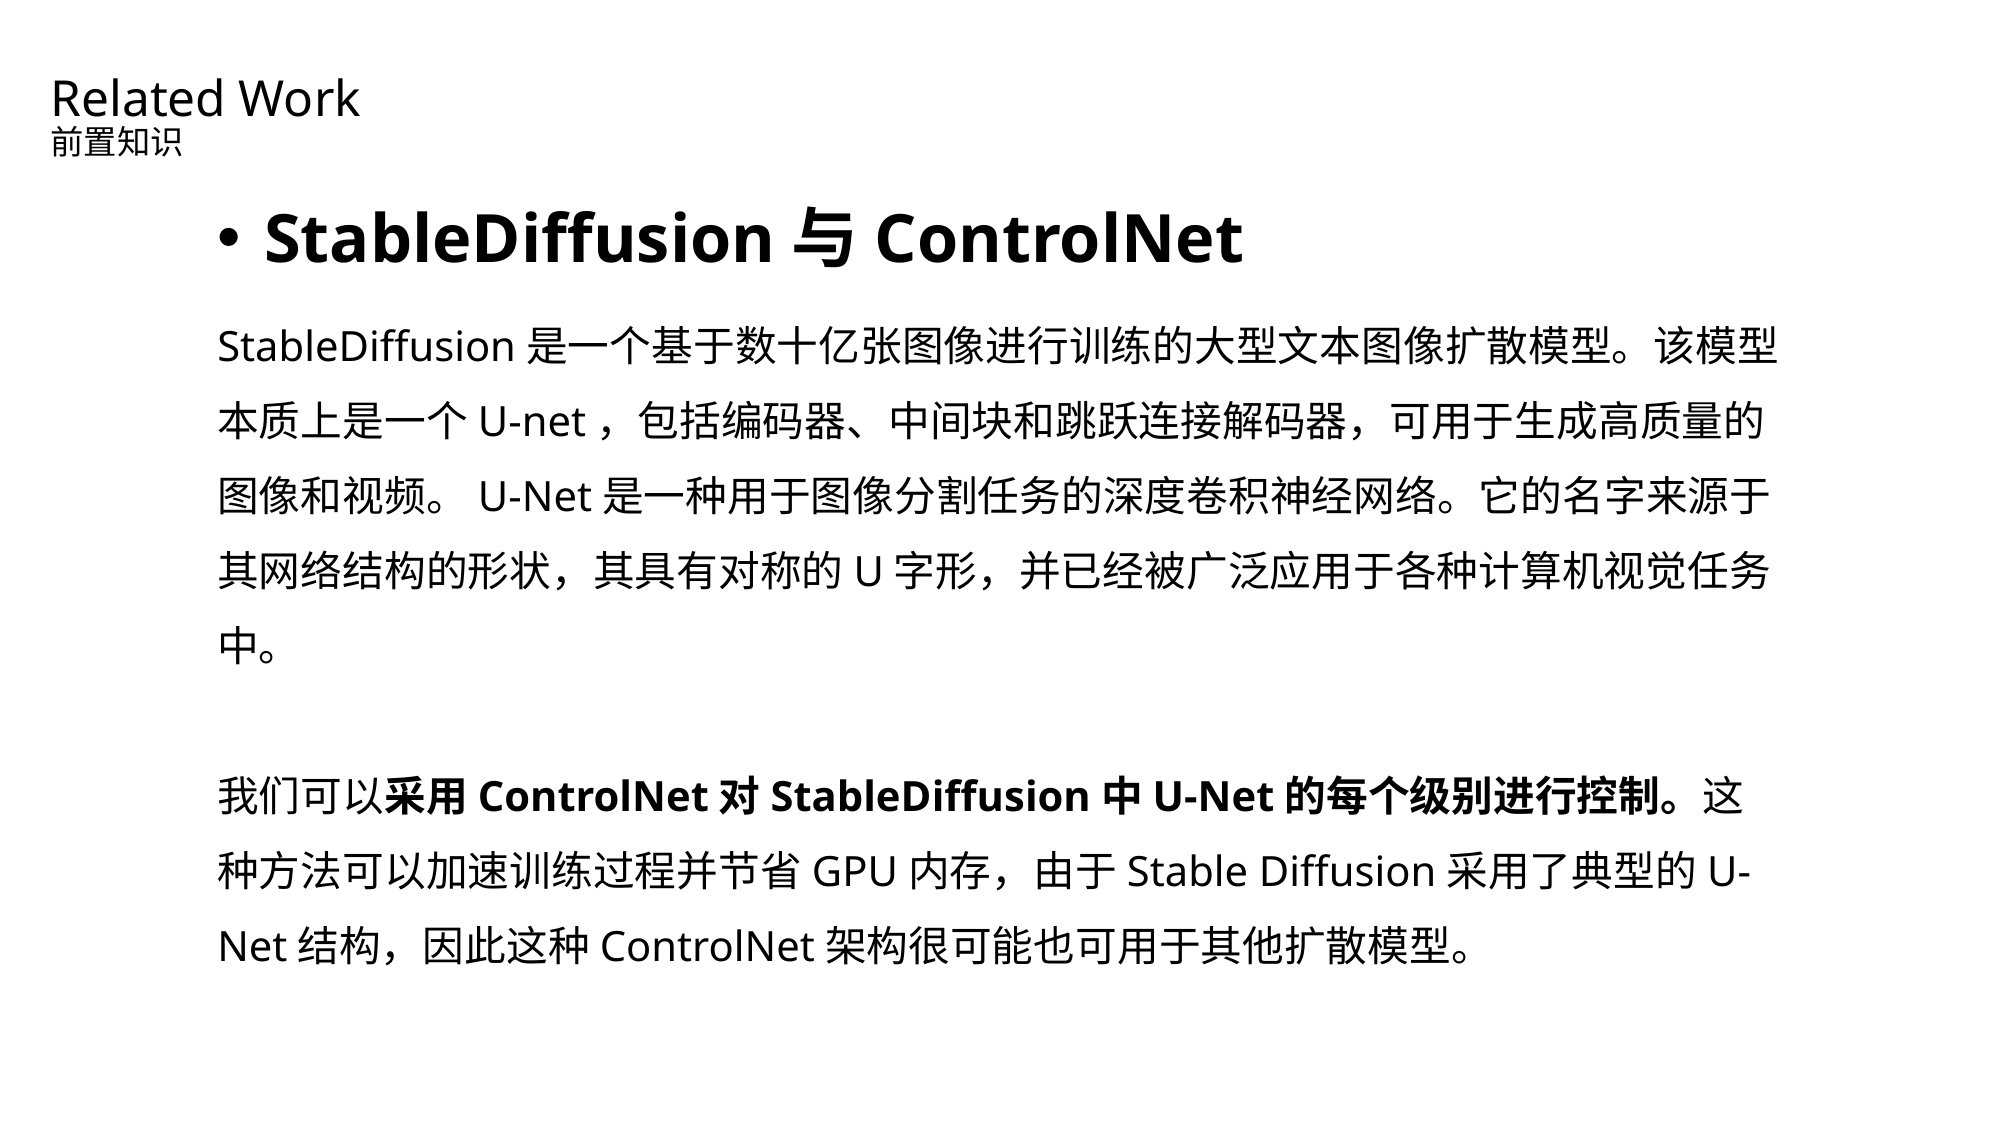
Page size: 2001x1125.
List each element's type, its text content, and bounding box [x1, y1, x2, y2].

text_box Related Work [35, 65, 1112, 118]
text_box StableDiffusion是一个基于数十亿张图像进行训练的大型文本图像扩散模型。该模型本质上是一个U-net，包括编码器、中间块和跳跃连接解码器，可用于生成高质量的图像和视频。U-Net是一种用于图像分割任务的深度卷积神经网络。它的名字来源于其网络结构的形状，其具有对称的U字形，并已经被广泛应用于各种计算机视觉任务中。 我们可以采用ControlNet对StableDiffusion中U-Net的每个级别进行控制。这种方法可以加速训练过程并节省GPU内存，由于Stable Diffusion采用了典型的U-Net结构，因此这种ControlNet架构很可能也可用于其他扩散模型。 [202, 286, 1798, 977]
text_box StableDiffusion与ControlNet [202, 148, 1798, 284]
text_box 前置知识 [35, 118, 1112, 172]
